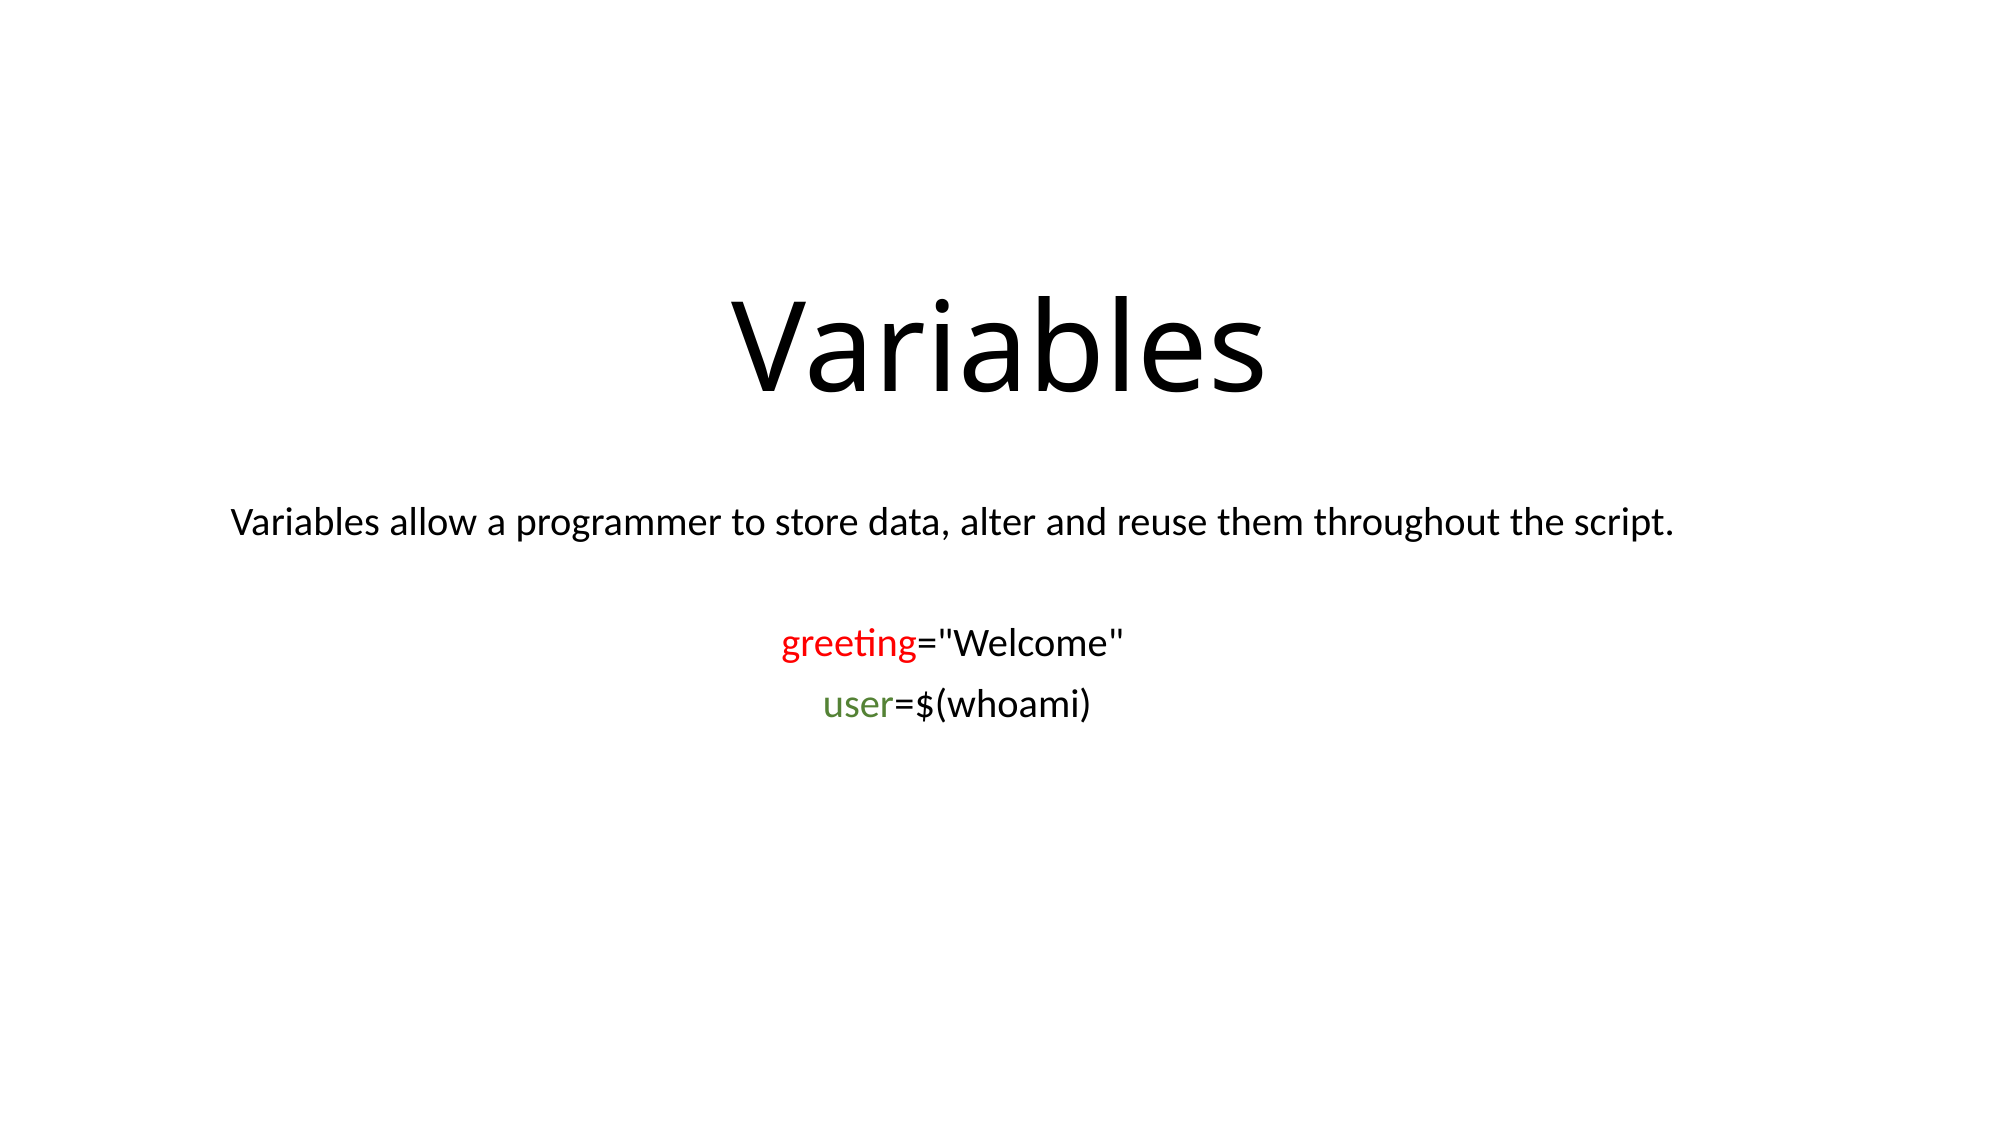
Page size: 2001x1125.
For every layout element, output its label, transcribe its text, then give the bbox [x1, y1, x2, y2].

title Variables [249, 34, 1750, 426]
subtitle Variables allow a programmer to store data, alter and reuse them throughout the script. greeting="Welcome" user=$(whoami) [207, 493, 1708, 765]
